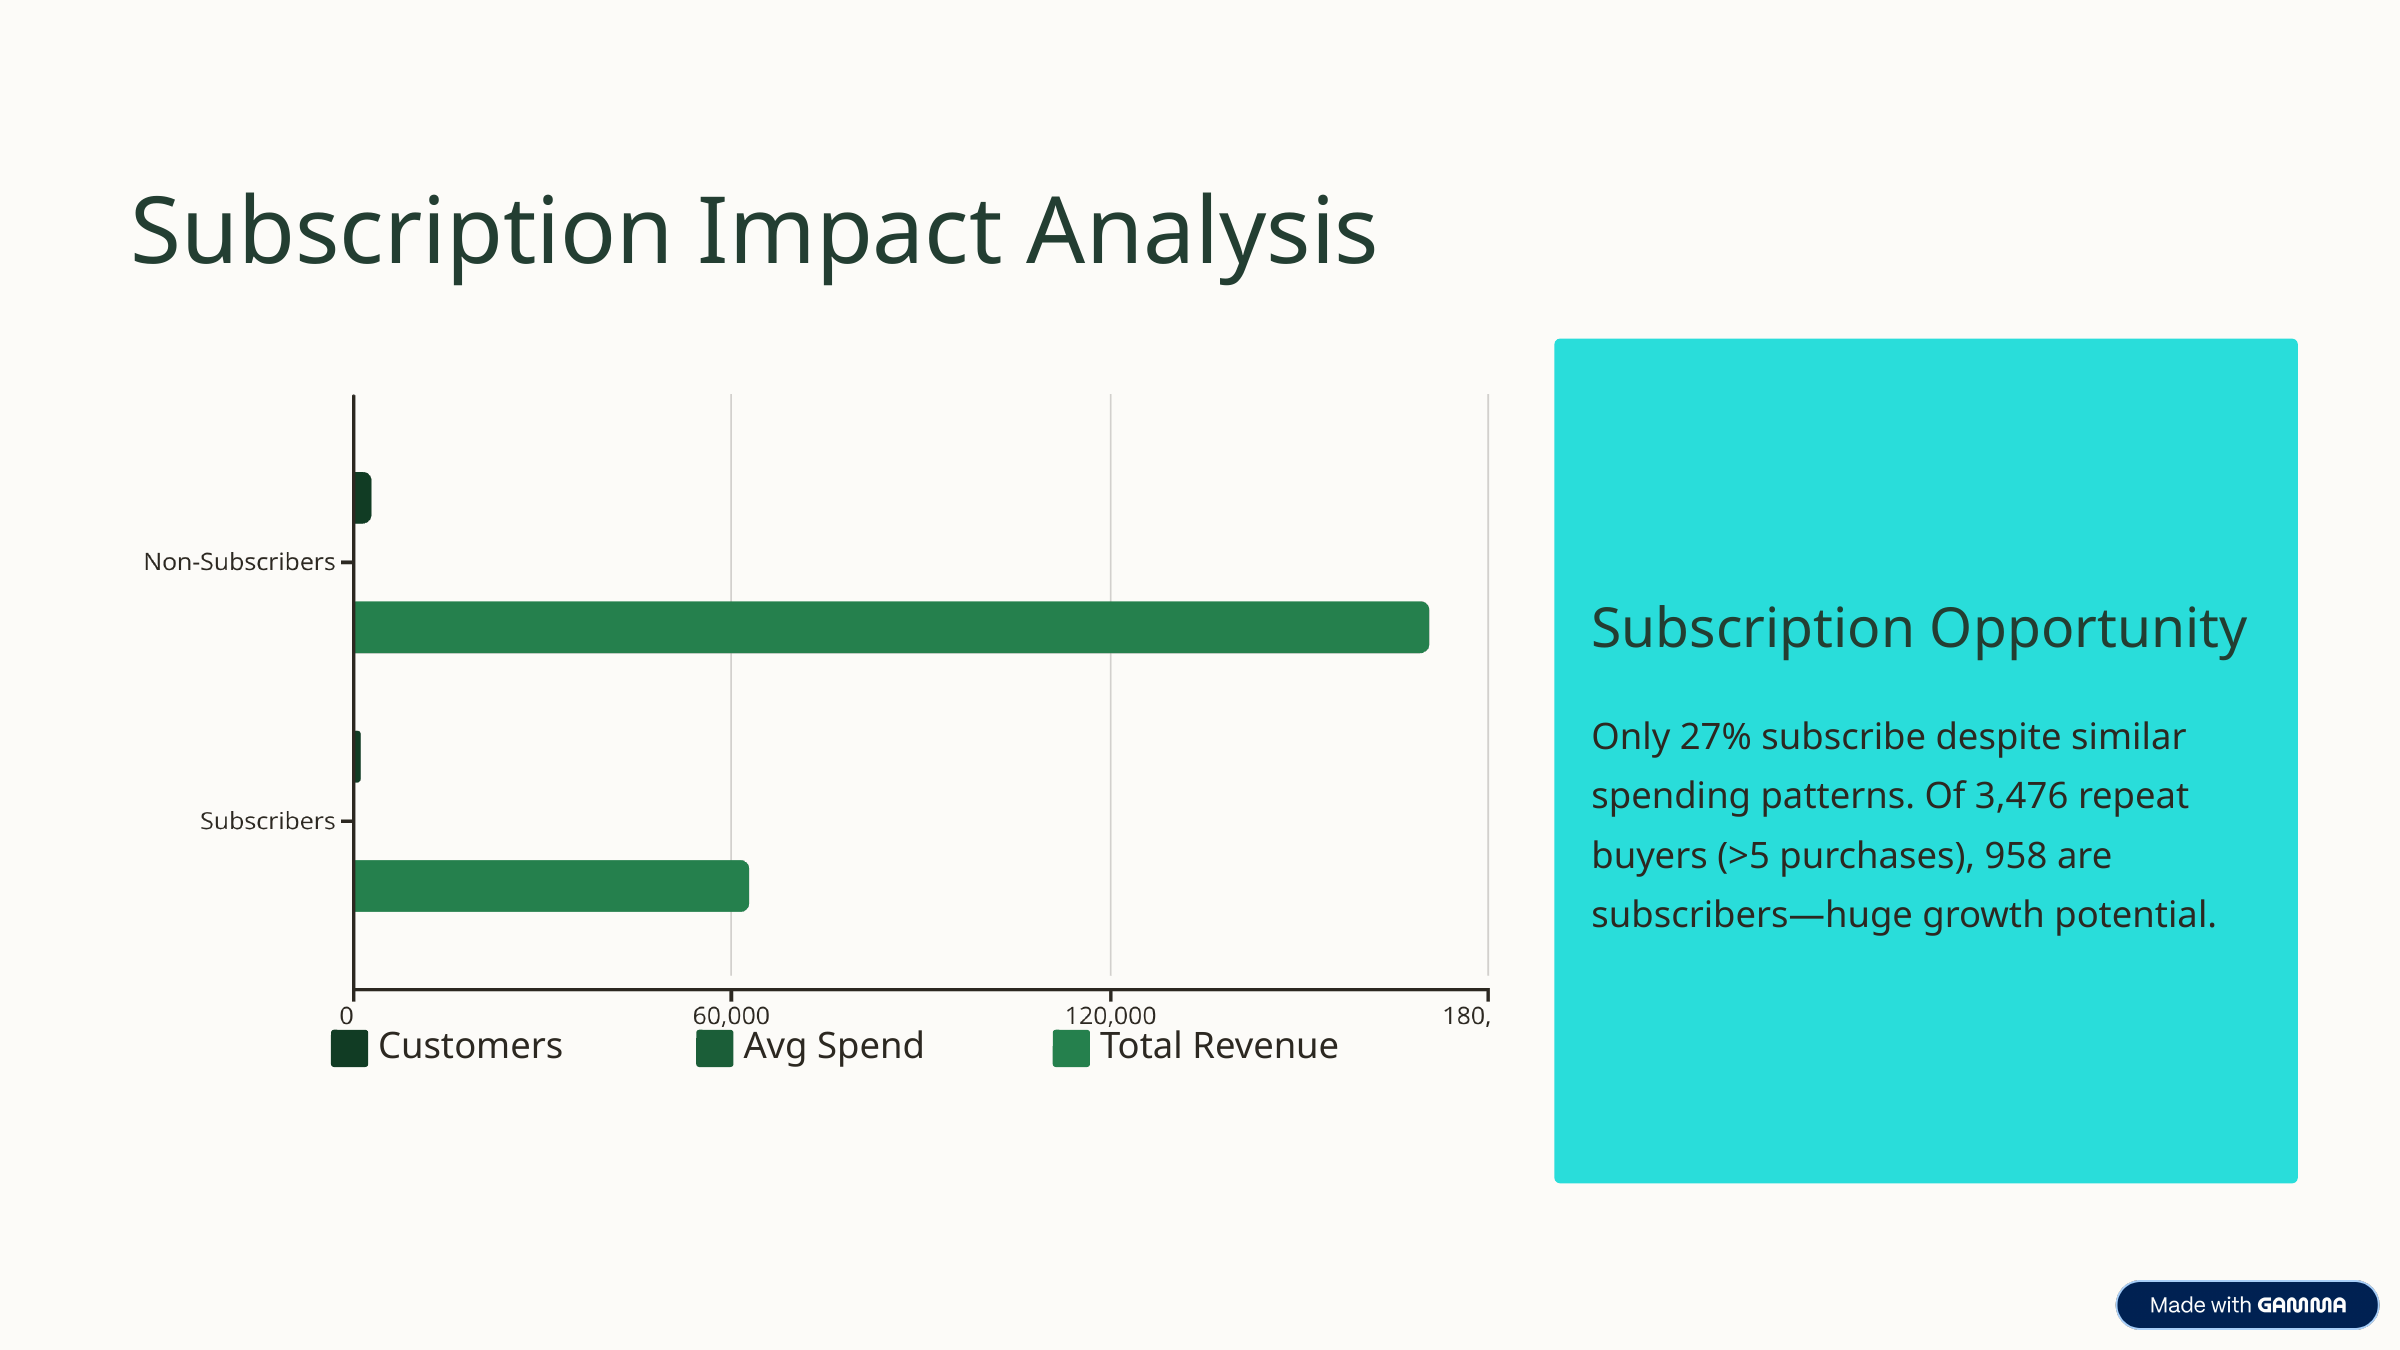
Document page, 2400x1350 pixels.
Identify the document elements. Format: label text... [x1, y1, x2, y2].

text_box [696, 1030, 734, 1068]
text_box [1554, 338, 2298, 1184]
text_box Subscription Impact Analysis [130, 166, 1348, 283]
text_box [330, 1030, 369, 1068]
text_box Total Revenue [1100, 1030, 1344, 1067]
text_box Only 27% subscribe despite similar spending patterns. Of 3,476 repeat buyers (>5 purchases), 958 are subscribers—huge growth potential. [1591, 697, 2261, 936]
picture [130, 380, 1490, 1030]
picture [2106, 1271, 2389, 1339]
text_box [1052, 1030, 1090, 1068]
text_box Subscription Opportunity [1591, 590, 2239, 661]
text_box Customers [378, 1030, 567, 1067]
text_box Avg Spend [743, 1030, 923, 1067]
